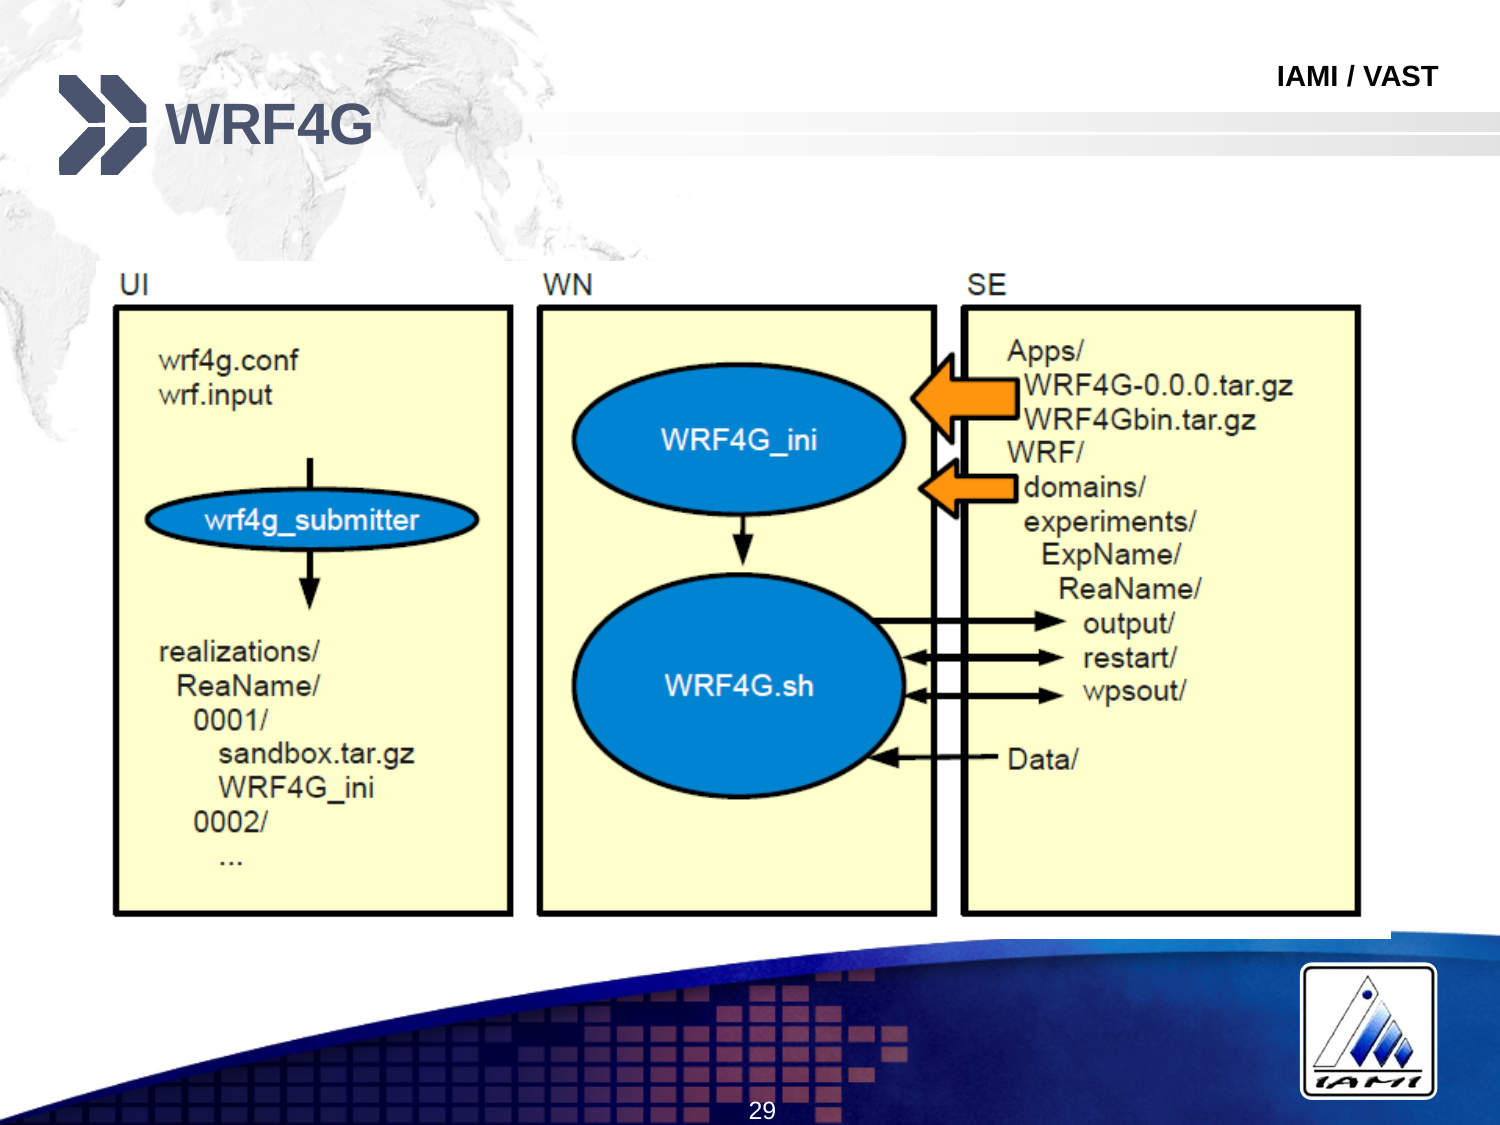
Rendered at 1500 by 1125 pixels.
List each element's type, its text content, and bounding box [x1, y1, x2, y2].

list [96, 261, 1391, 939]
picture [1388, 69, 1393, 78]
title WRF4G [149, 74, 1388, 168]
picture [0, 0, 1500, 1125]
slide_number 29 [587, 1087, 938, 1125]
